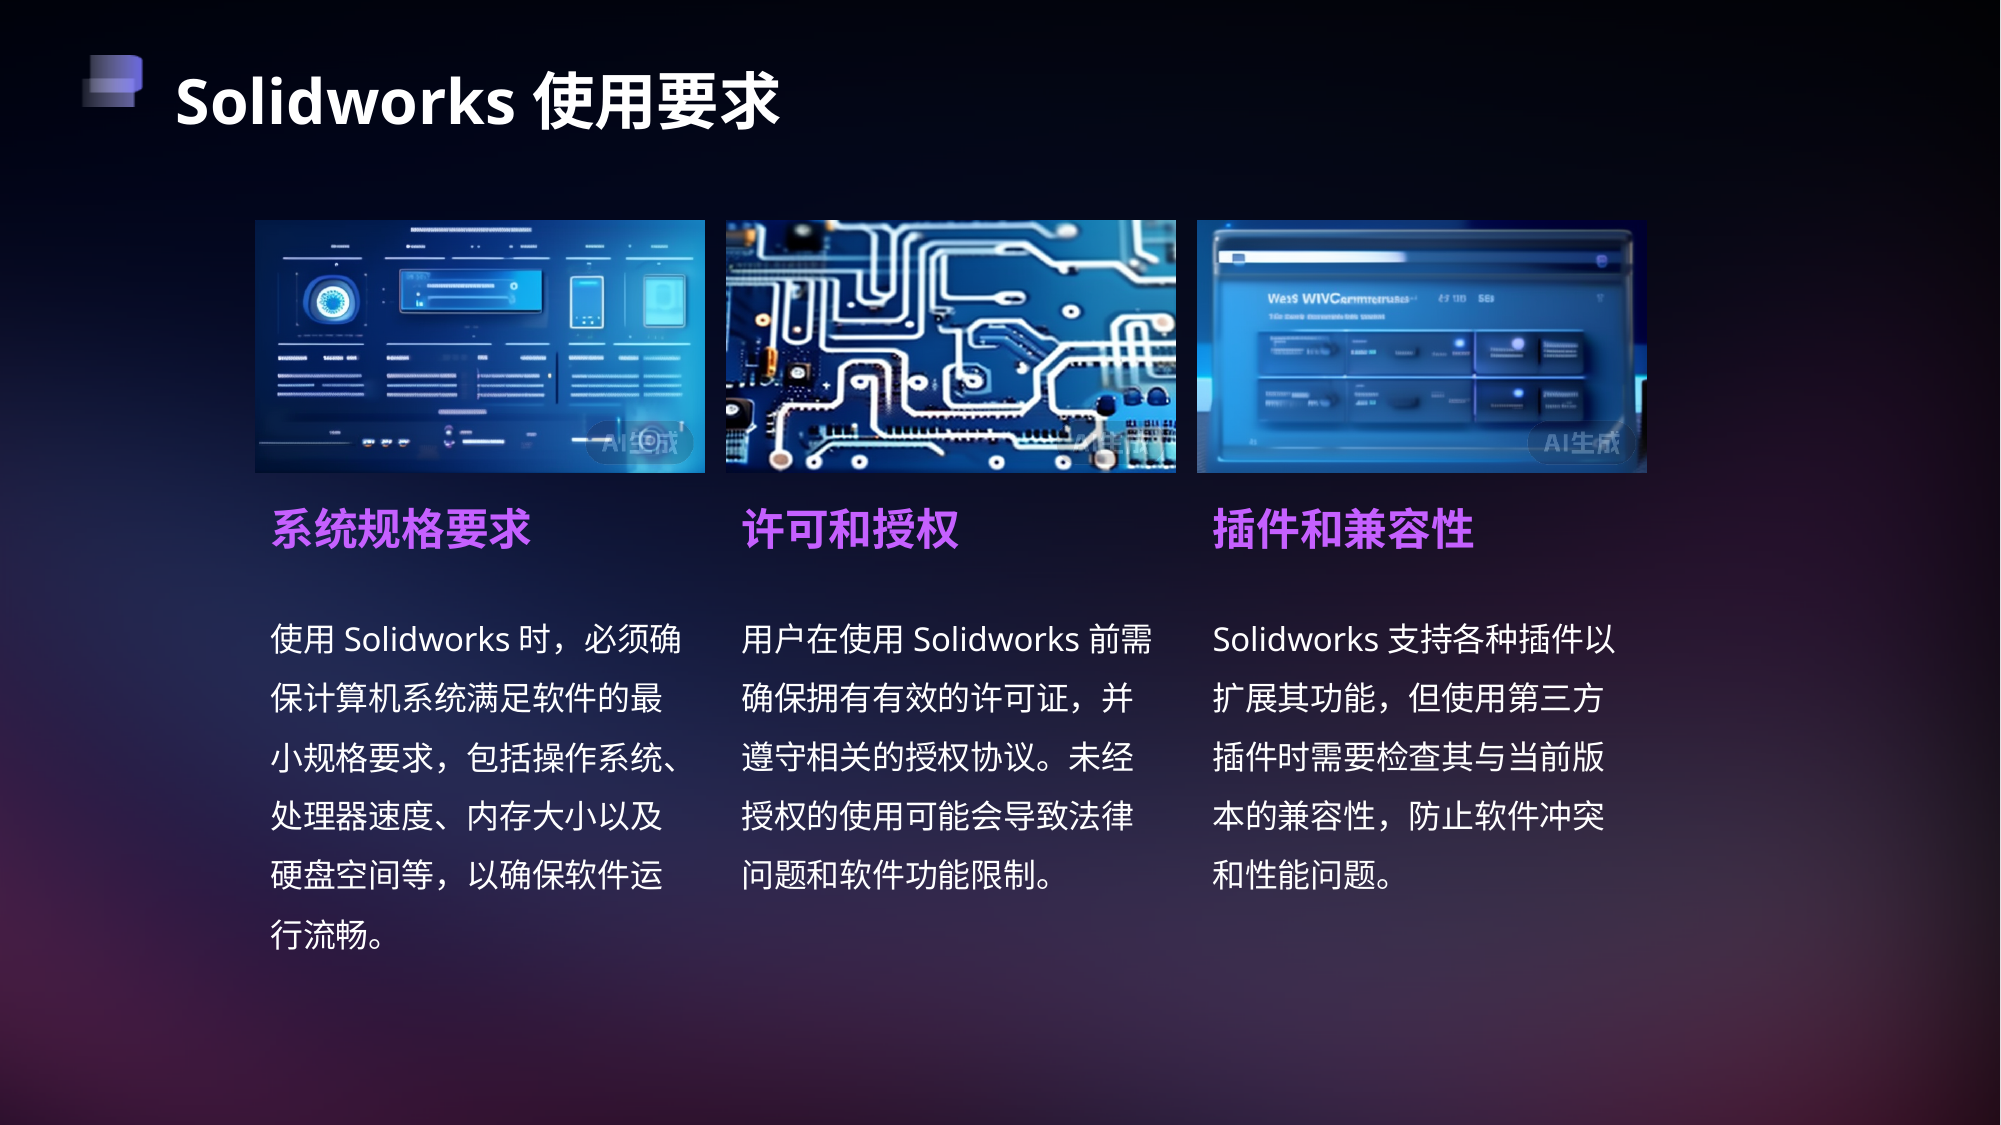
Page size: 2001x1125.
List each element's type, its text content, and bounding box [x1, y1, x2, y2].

text_box 插件和兼容性 Solidworks支持各种插件以扩展其功能，但使用第三方插件时需要检查其与当前版本的兼容性，防止软件冲突和性能问题。 [1196, 492, 1650, 904]
text_box Solidworks使用要求 [159, 15, 1700, 147]
text_box 系统规格要求 使用Solidworks时，必须确保计算机系统满足软件的最小规格要求，包括操作系统、处理器速度、内存大小以及硬盘空间等，以确保软件运行流畅。 [254, 492, 708, 963]
picture [0, 0, 2001, 1125]
text_box 许可和授权 用户在使用Solidworks前需确保拥有有效的许可证，并遵守相关的授权协议。未经授权的使用可能会导致法律问题和软件功能限制。 [725, 492, 1179, 904]
